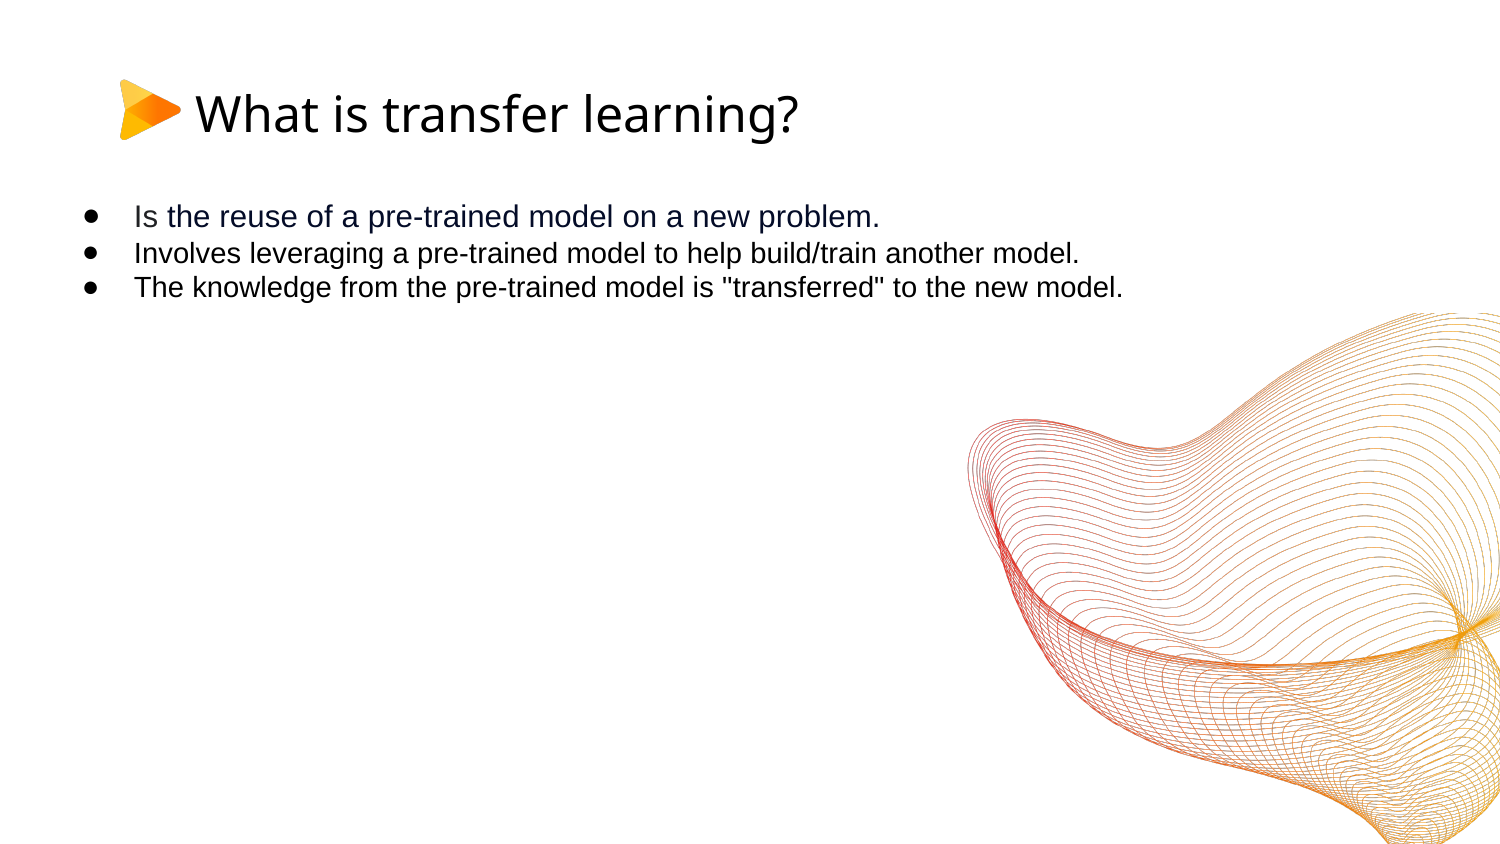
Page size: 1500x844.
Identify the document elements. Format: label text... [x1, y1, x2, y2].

text_box Is the reuse of a pre-trained model on a new problem. Involves leveraging a pre-trained model to help build/train another model. The knowledge from the pre-trained model is "transferred" to the new model. [43, 181, 1388, 319]
picture [967, 313, 1500, 844]
title What is transfer learning? [180, 52, 1009, 173]
picture [119, 78, 180, 140]
